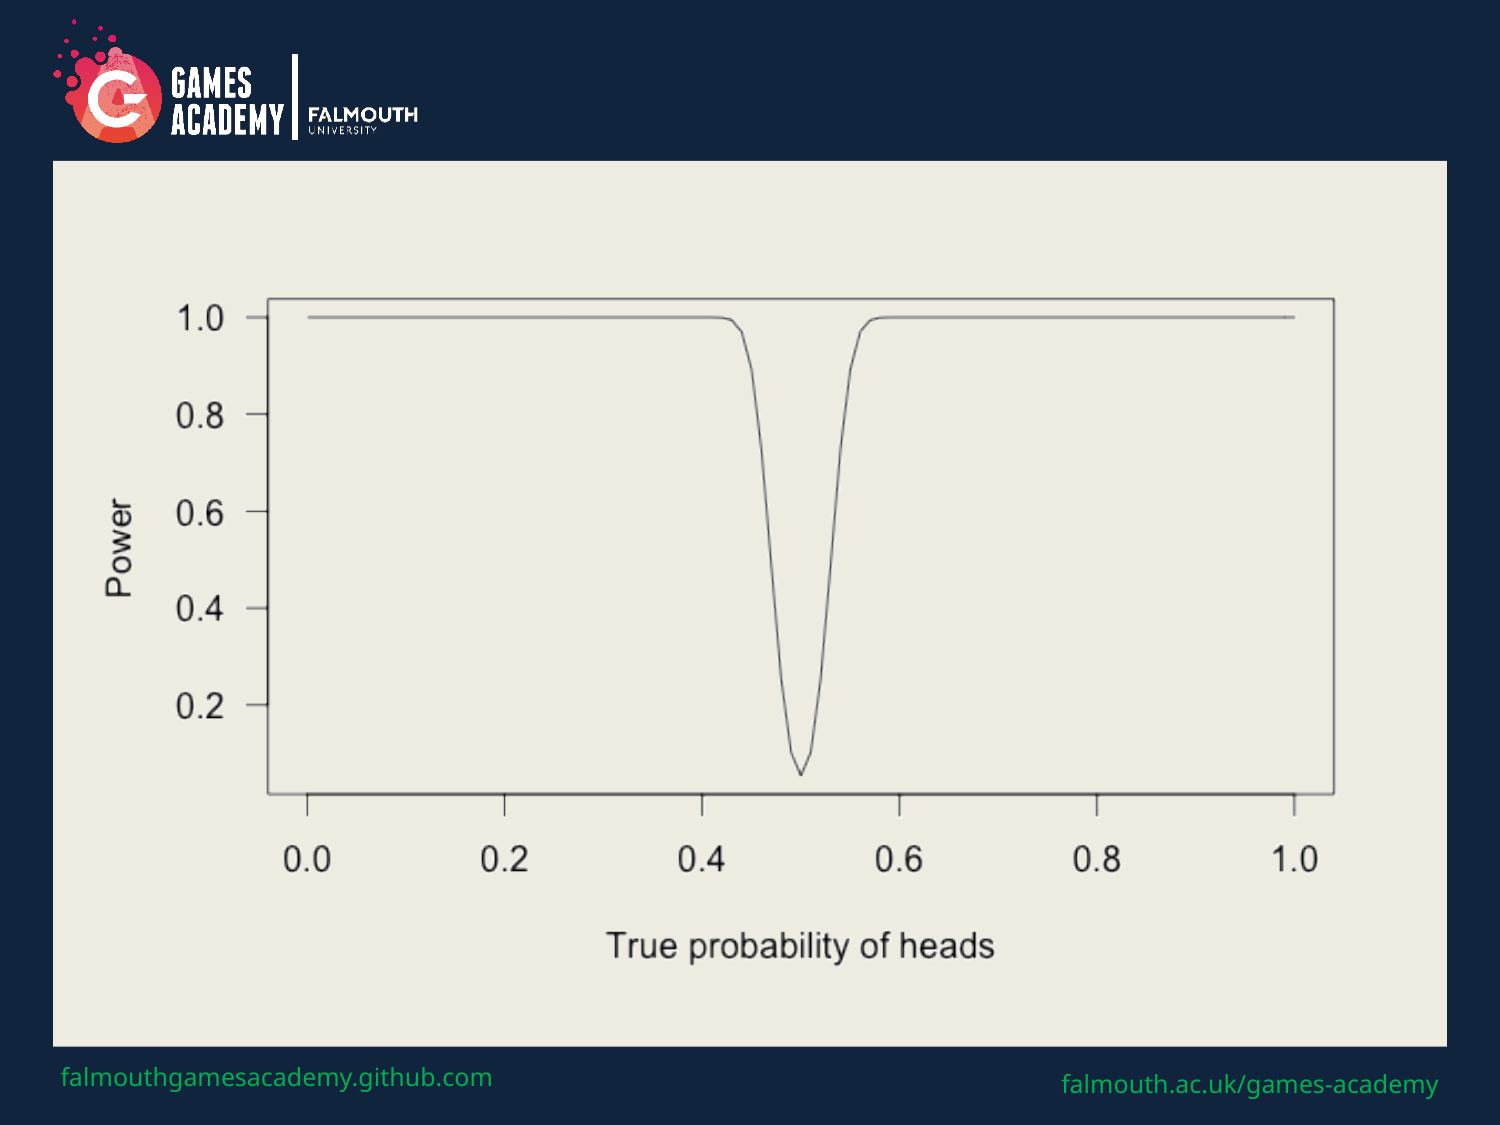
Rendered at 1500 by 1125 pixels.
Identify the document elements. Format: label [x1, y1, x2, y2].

picture [53, 19, 1424, 1012]
